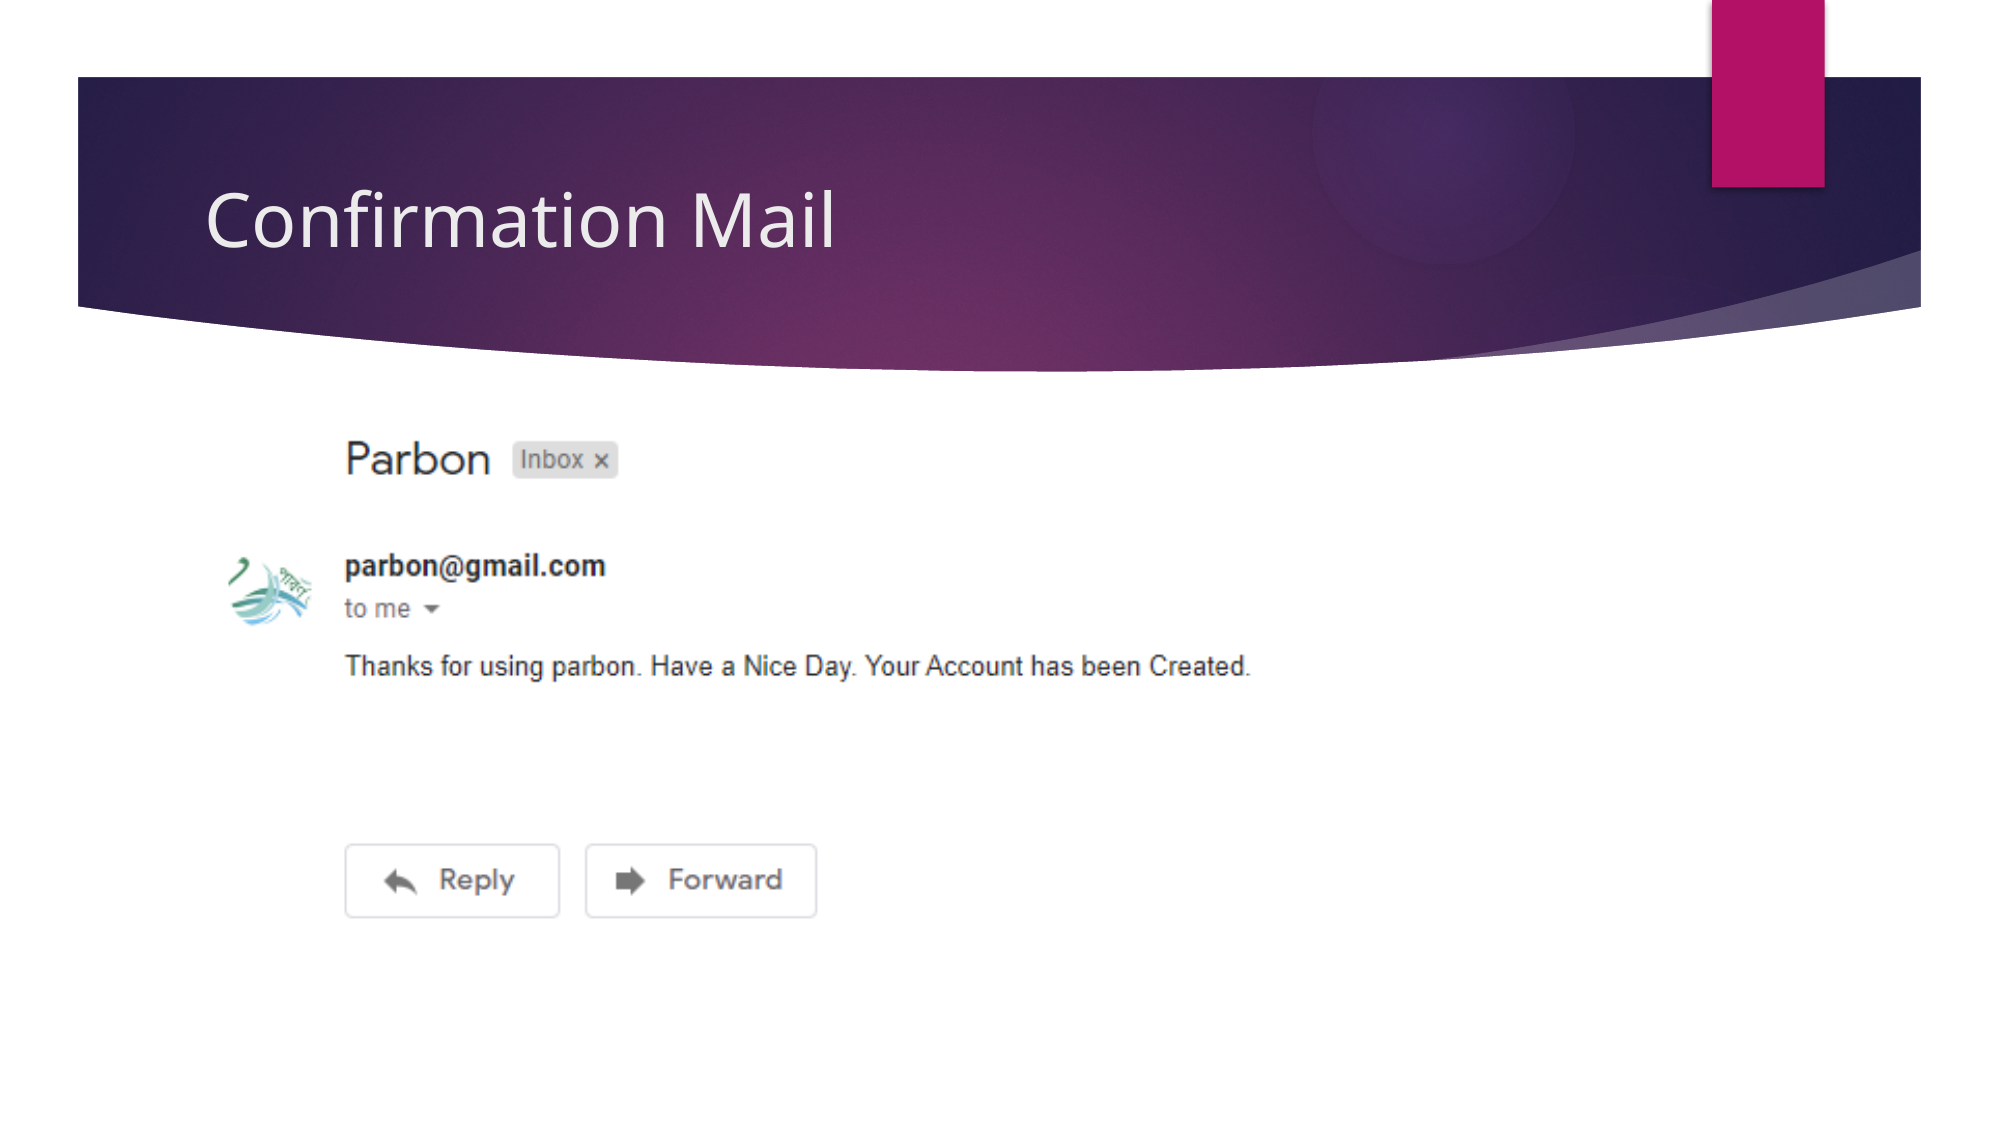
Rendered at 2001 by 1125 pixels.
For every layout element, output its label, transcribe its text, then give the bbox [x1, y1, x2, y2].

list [200, 394, 1618, 1064]
title Confirmation Mail [189, 159, 1627, 276]
